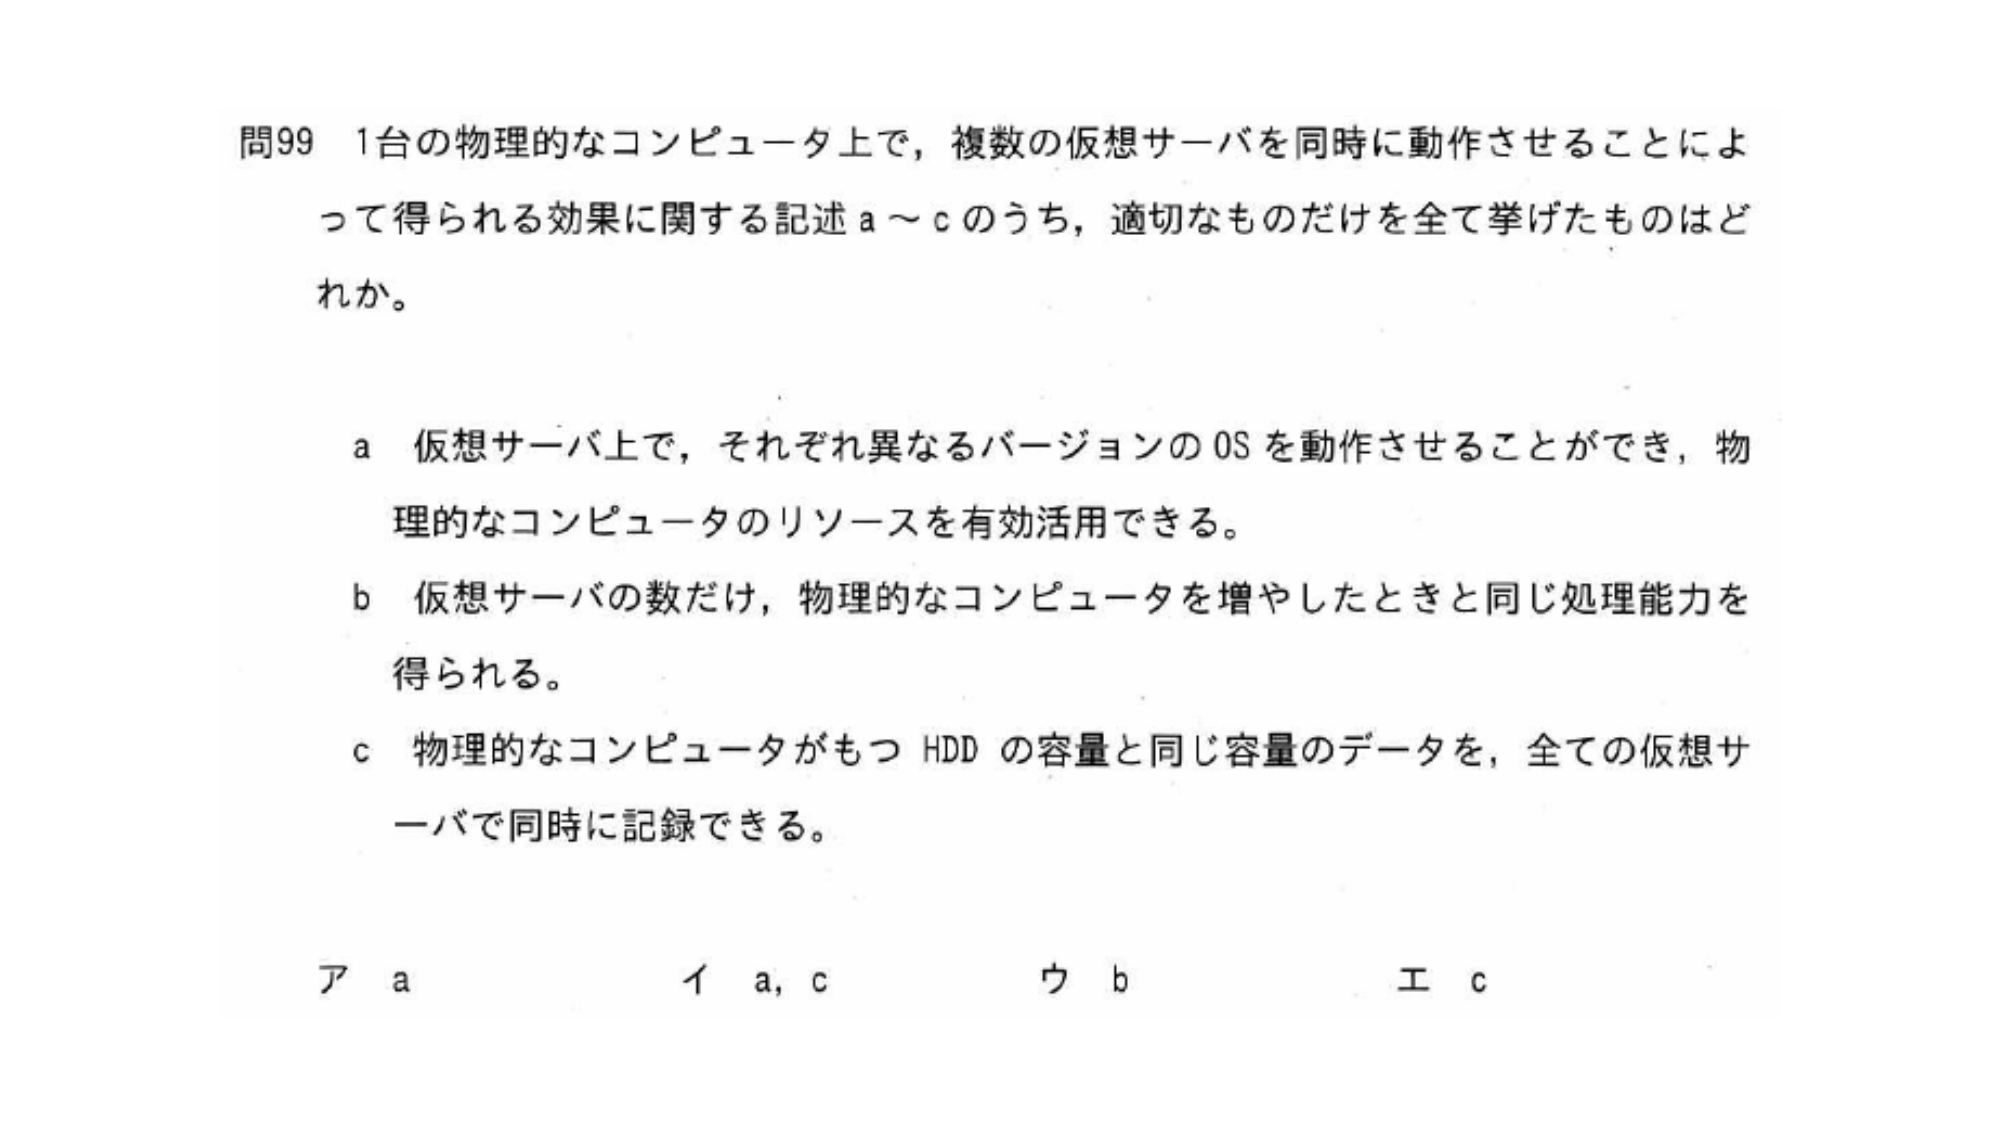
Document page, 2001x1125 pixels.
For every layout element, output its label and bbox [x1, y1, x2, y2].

picture [217, 107, 1782, 1018]
